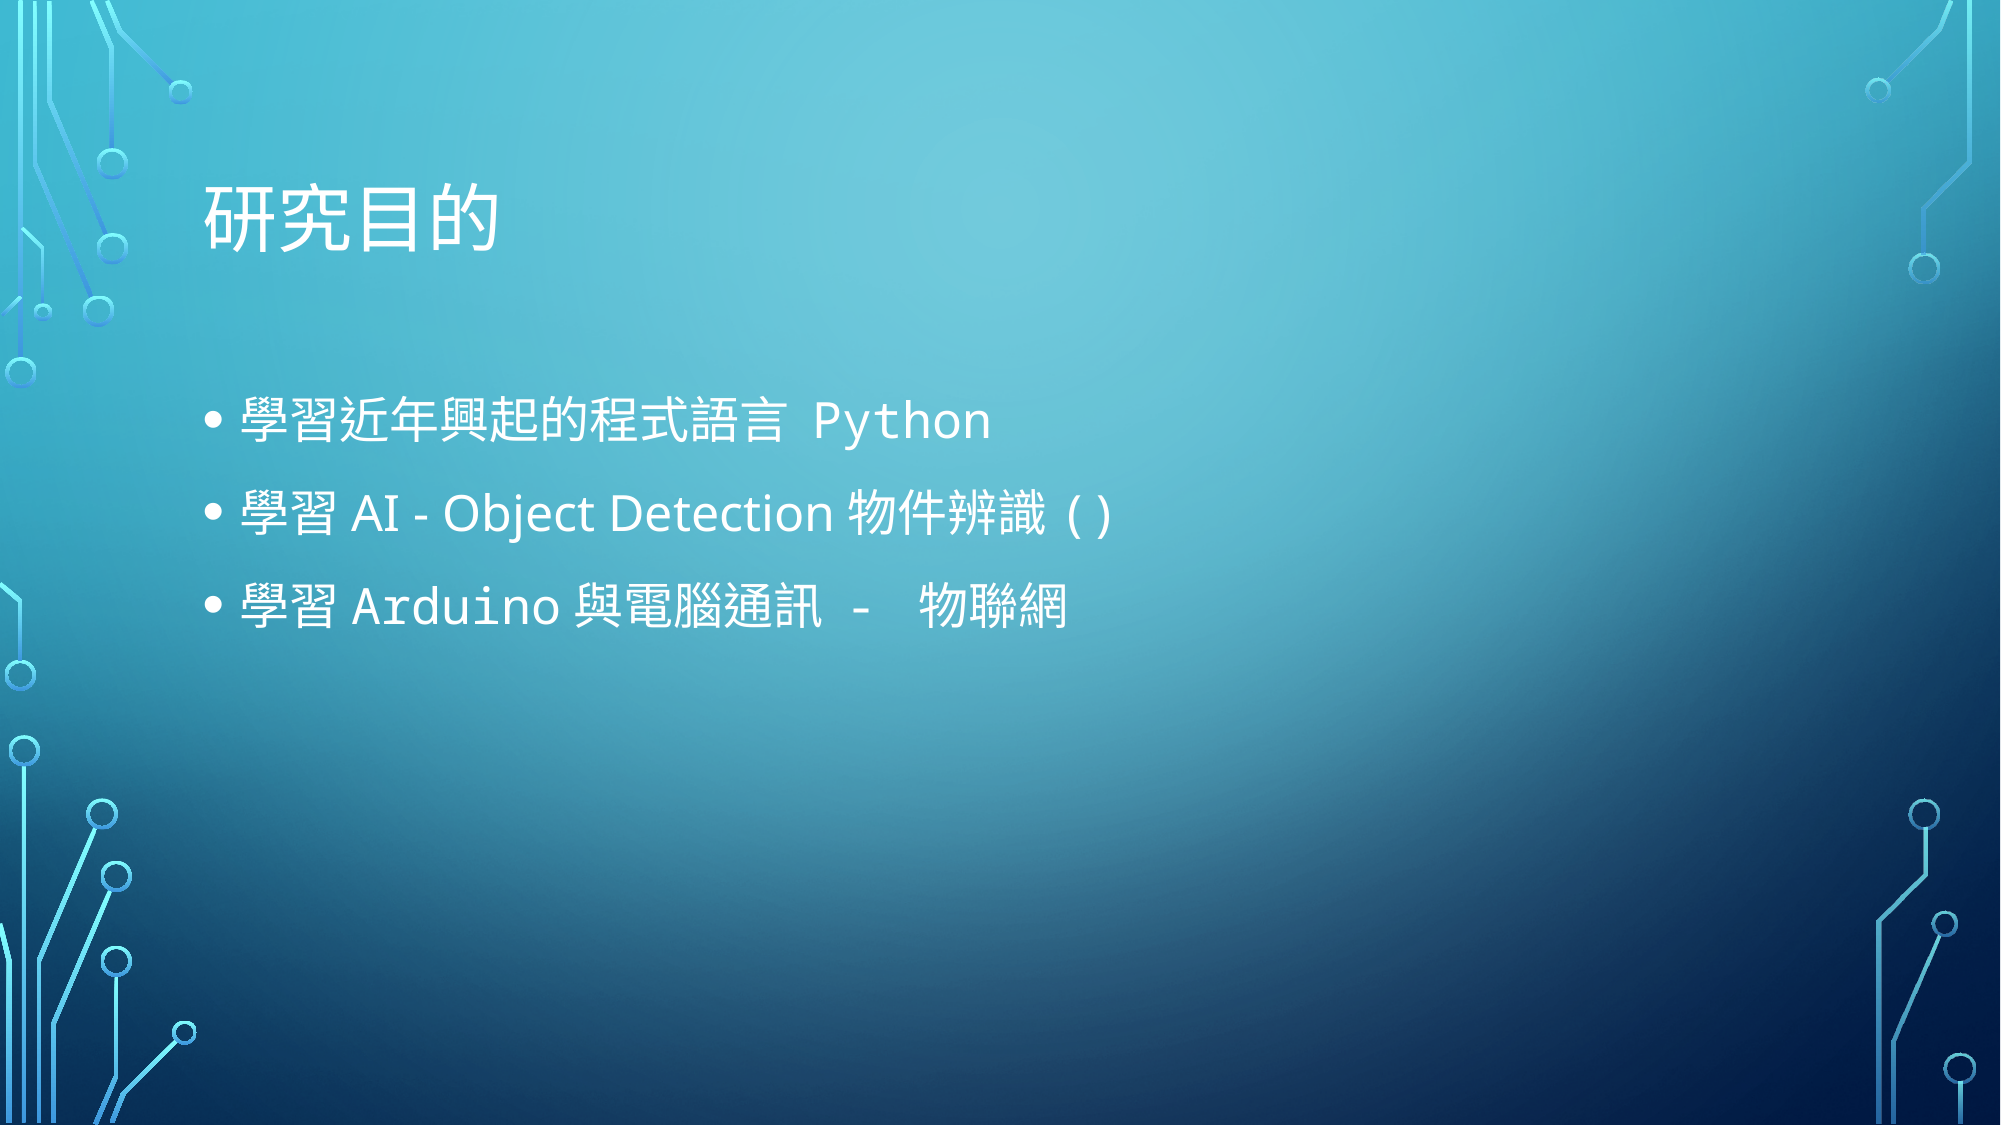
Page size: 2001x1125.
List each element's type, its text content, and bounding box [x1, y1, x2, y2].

list 學習近年興起的程式語言 Python 學習AI - Object Detection物件辨識() 學習Arduino與電腦通訊 - 物聯網 [187, 369, 1813, 950]
title 研究目的 [187, 101, 1813, 344]
